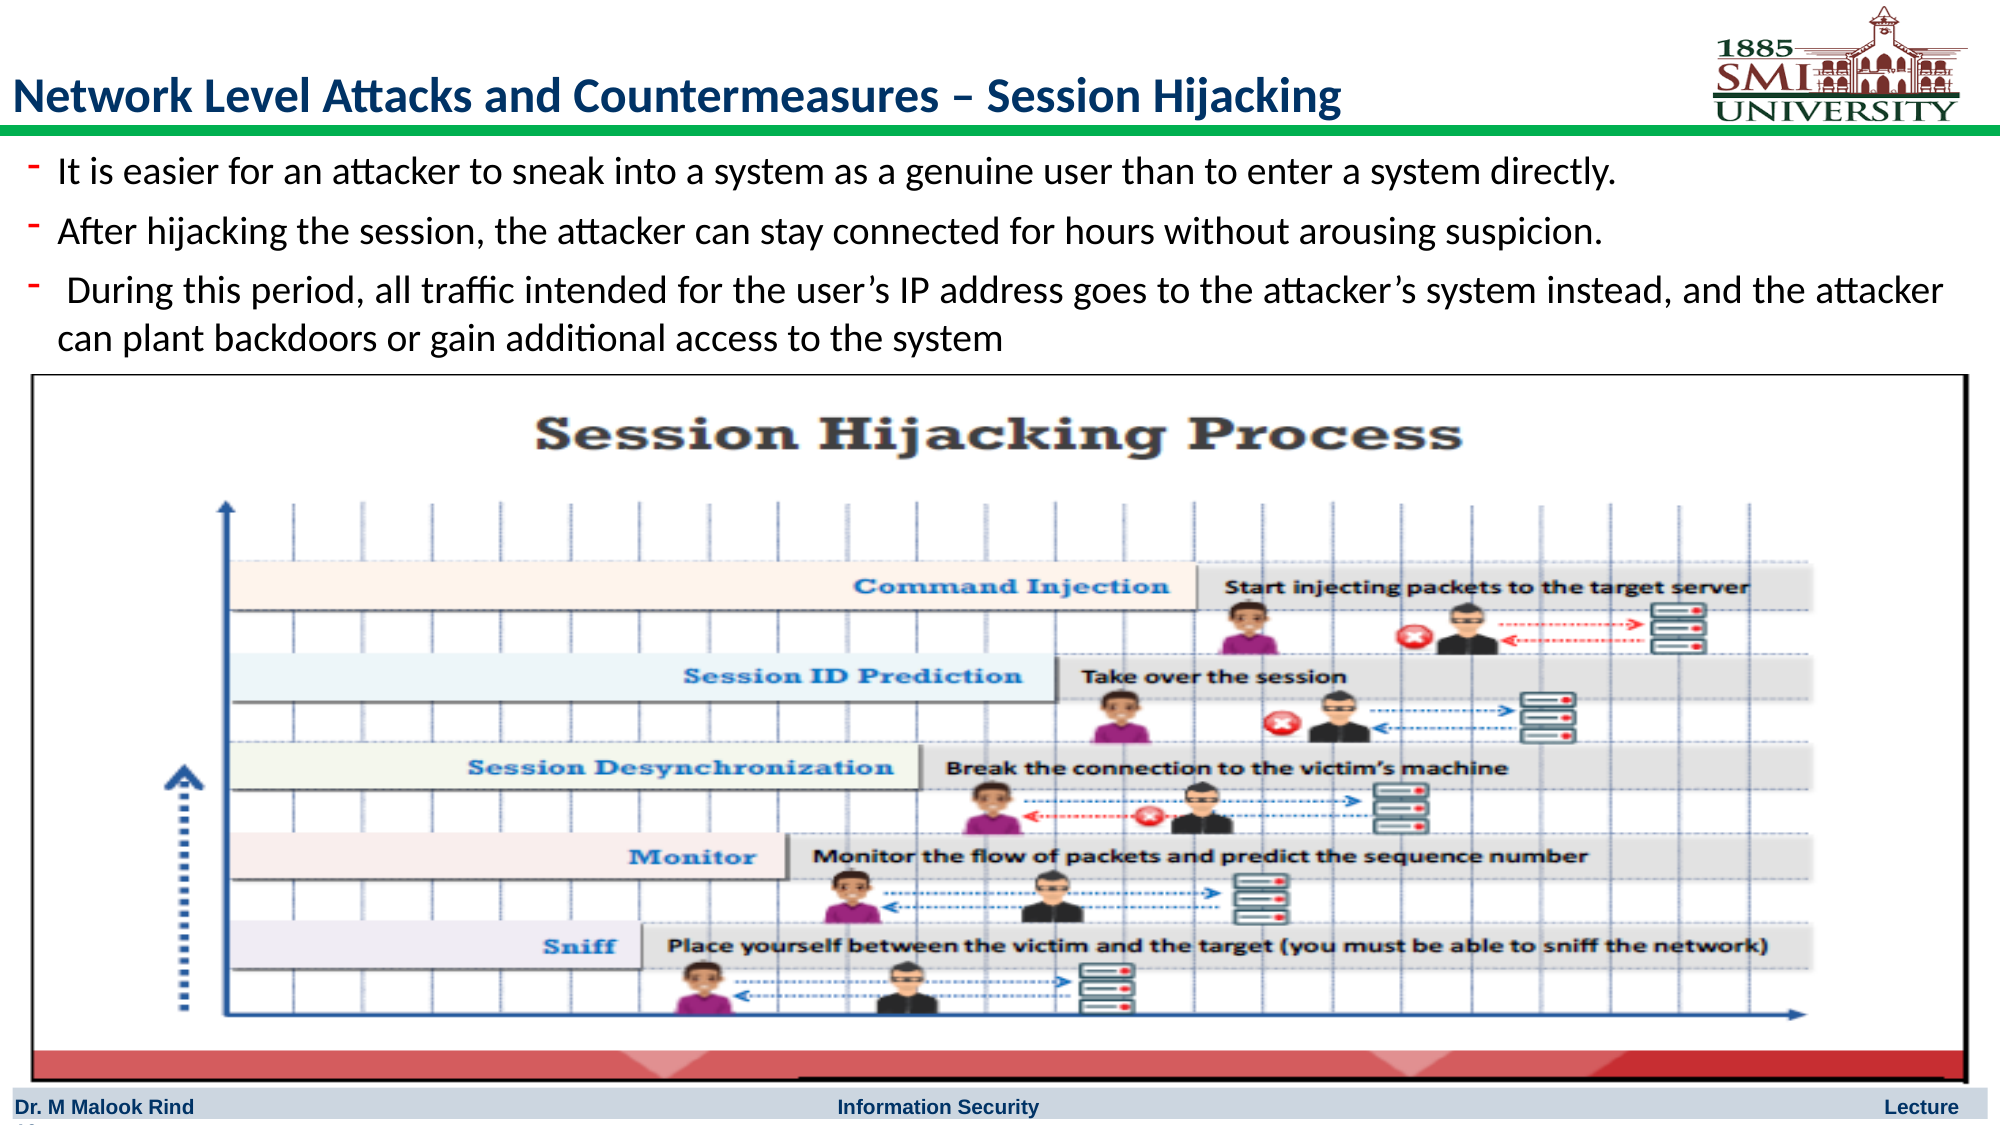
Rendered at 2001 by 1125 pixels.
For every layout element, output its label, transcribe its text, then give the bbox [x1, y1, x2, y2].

text_box It is easier for an attacker to sneak into a system as a genuine user than to enter a system directly. After hijacking the session, the attacker can stay connected for hours without arousing suspicion. During this period, all traffic intended for the user’s IP address goes to the attacker’s system instead, and the attacker can plant backdoors or gain additional access to the system [12, 137, 1963, 367]
text_box Dr. M Malook Rind Information Security Lecture 10 [12, 1091, 1988, 1125]
picture [20, 374, 1976, 1087]
text_box [0, 125, 2000, 136]
picture [1712, 6, 1995, 126]
title Network Level Attacks and Countermeasures – Session Hijacking [12, 62, 1707, 124]
